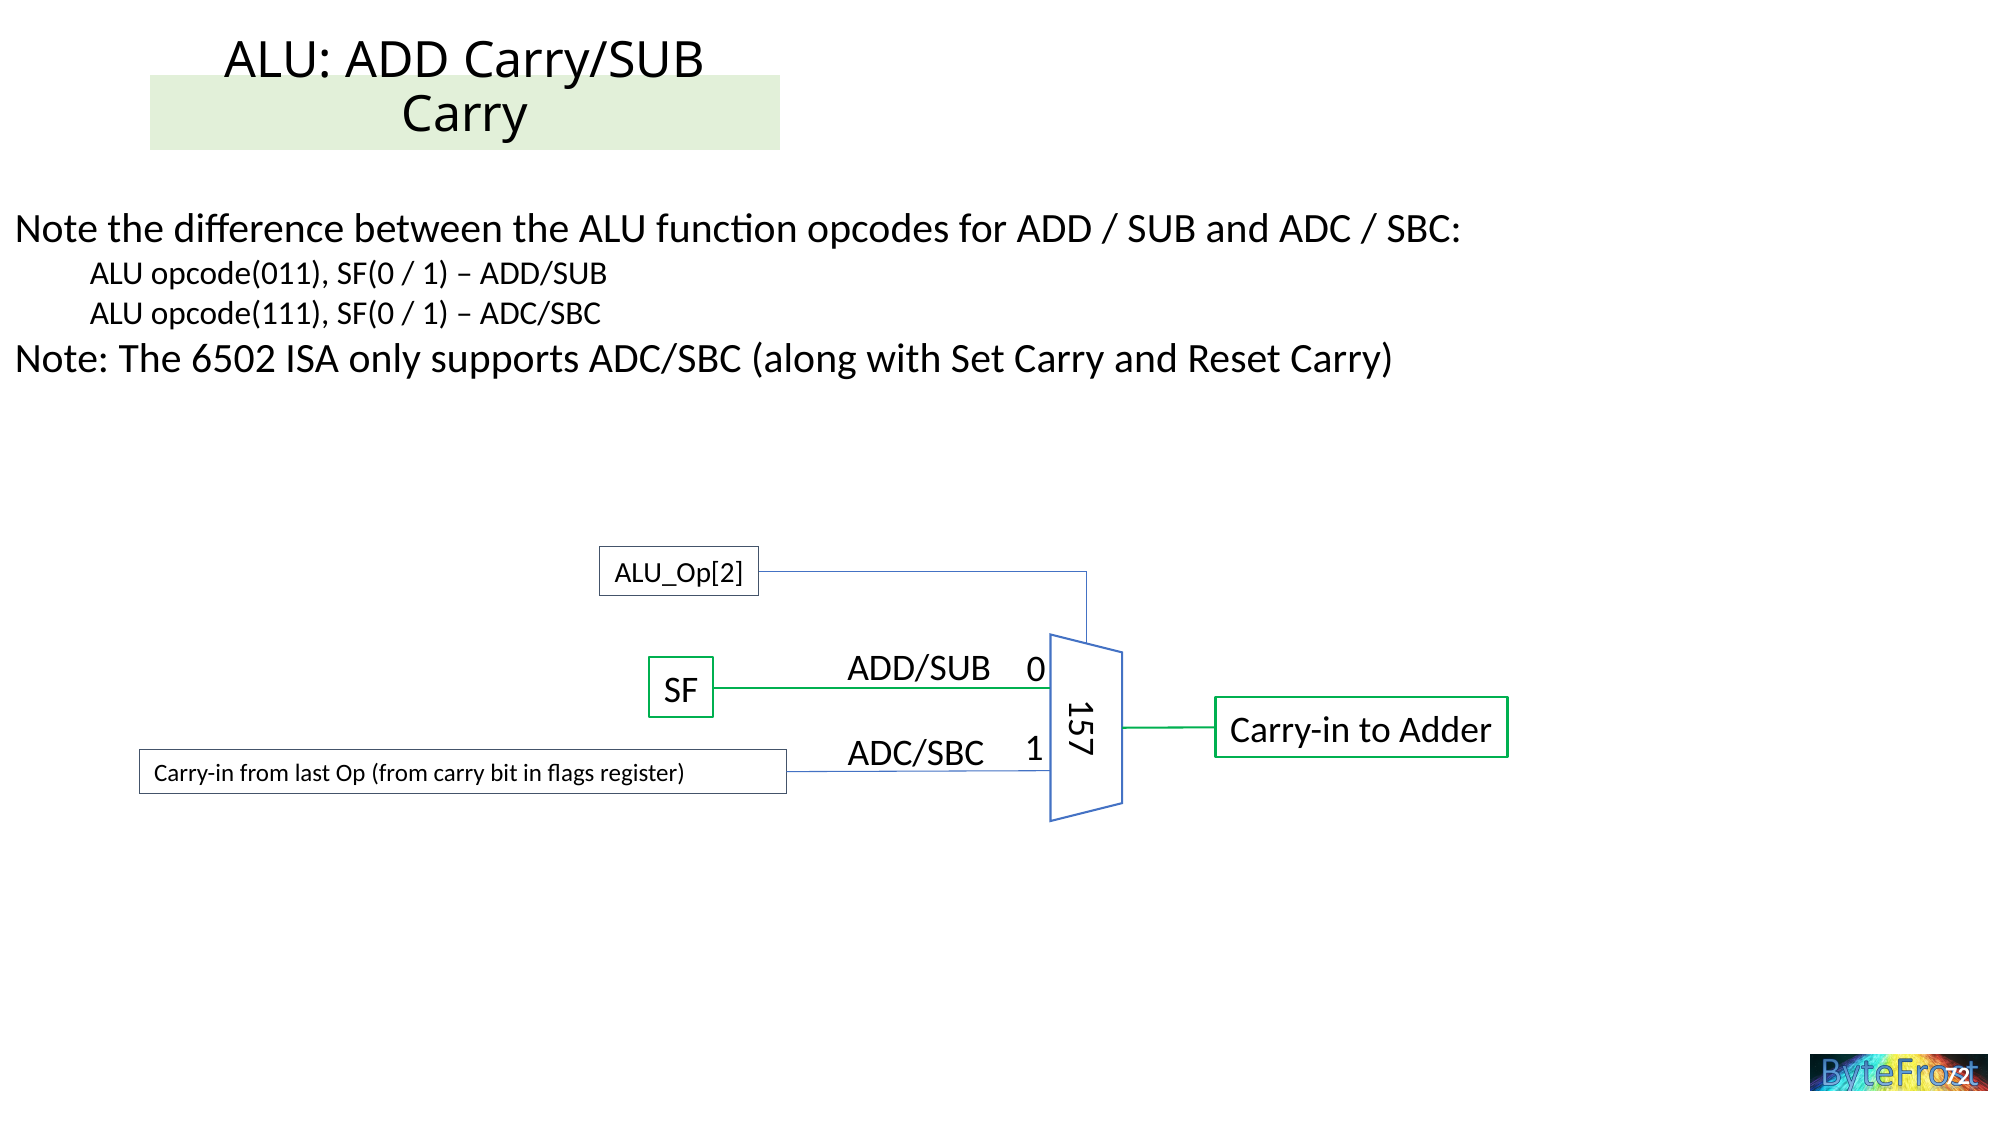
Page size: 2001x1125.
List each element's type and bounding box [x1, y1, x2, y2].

text_box [1215, 697, 1508, 758]
subtitle [0, 193, 1595, 466]
text_box [139, 546, 1214, 823]
picture [1810, 1054, 1988, 1091]
title [150, 75, 780, 150]
text_box [1535, 1044, 1986, 1105]
